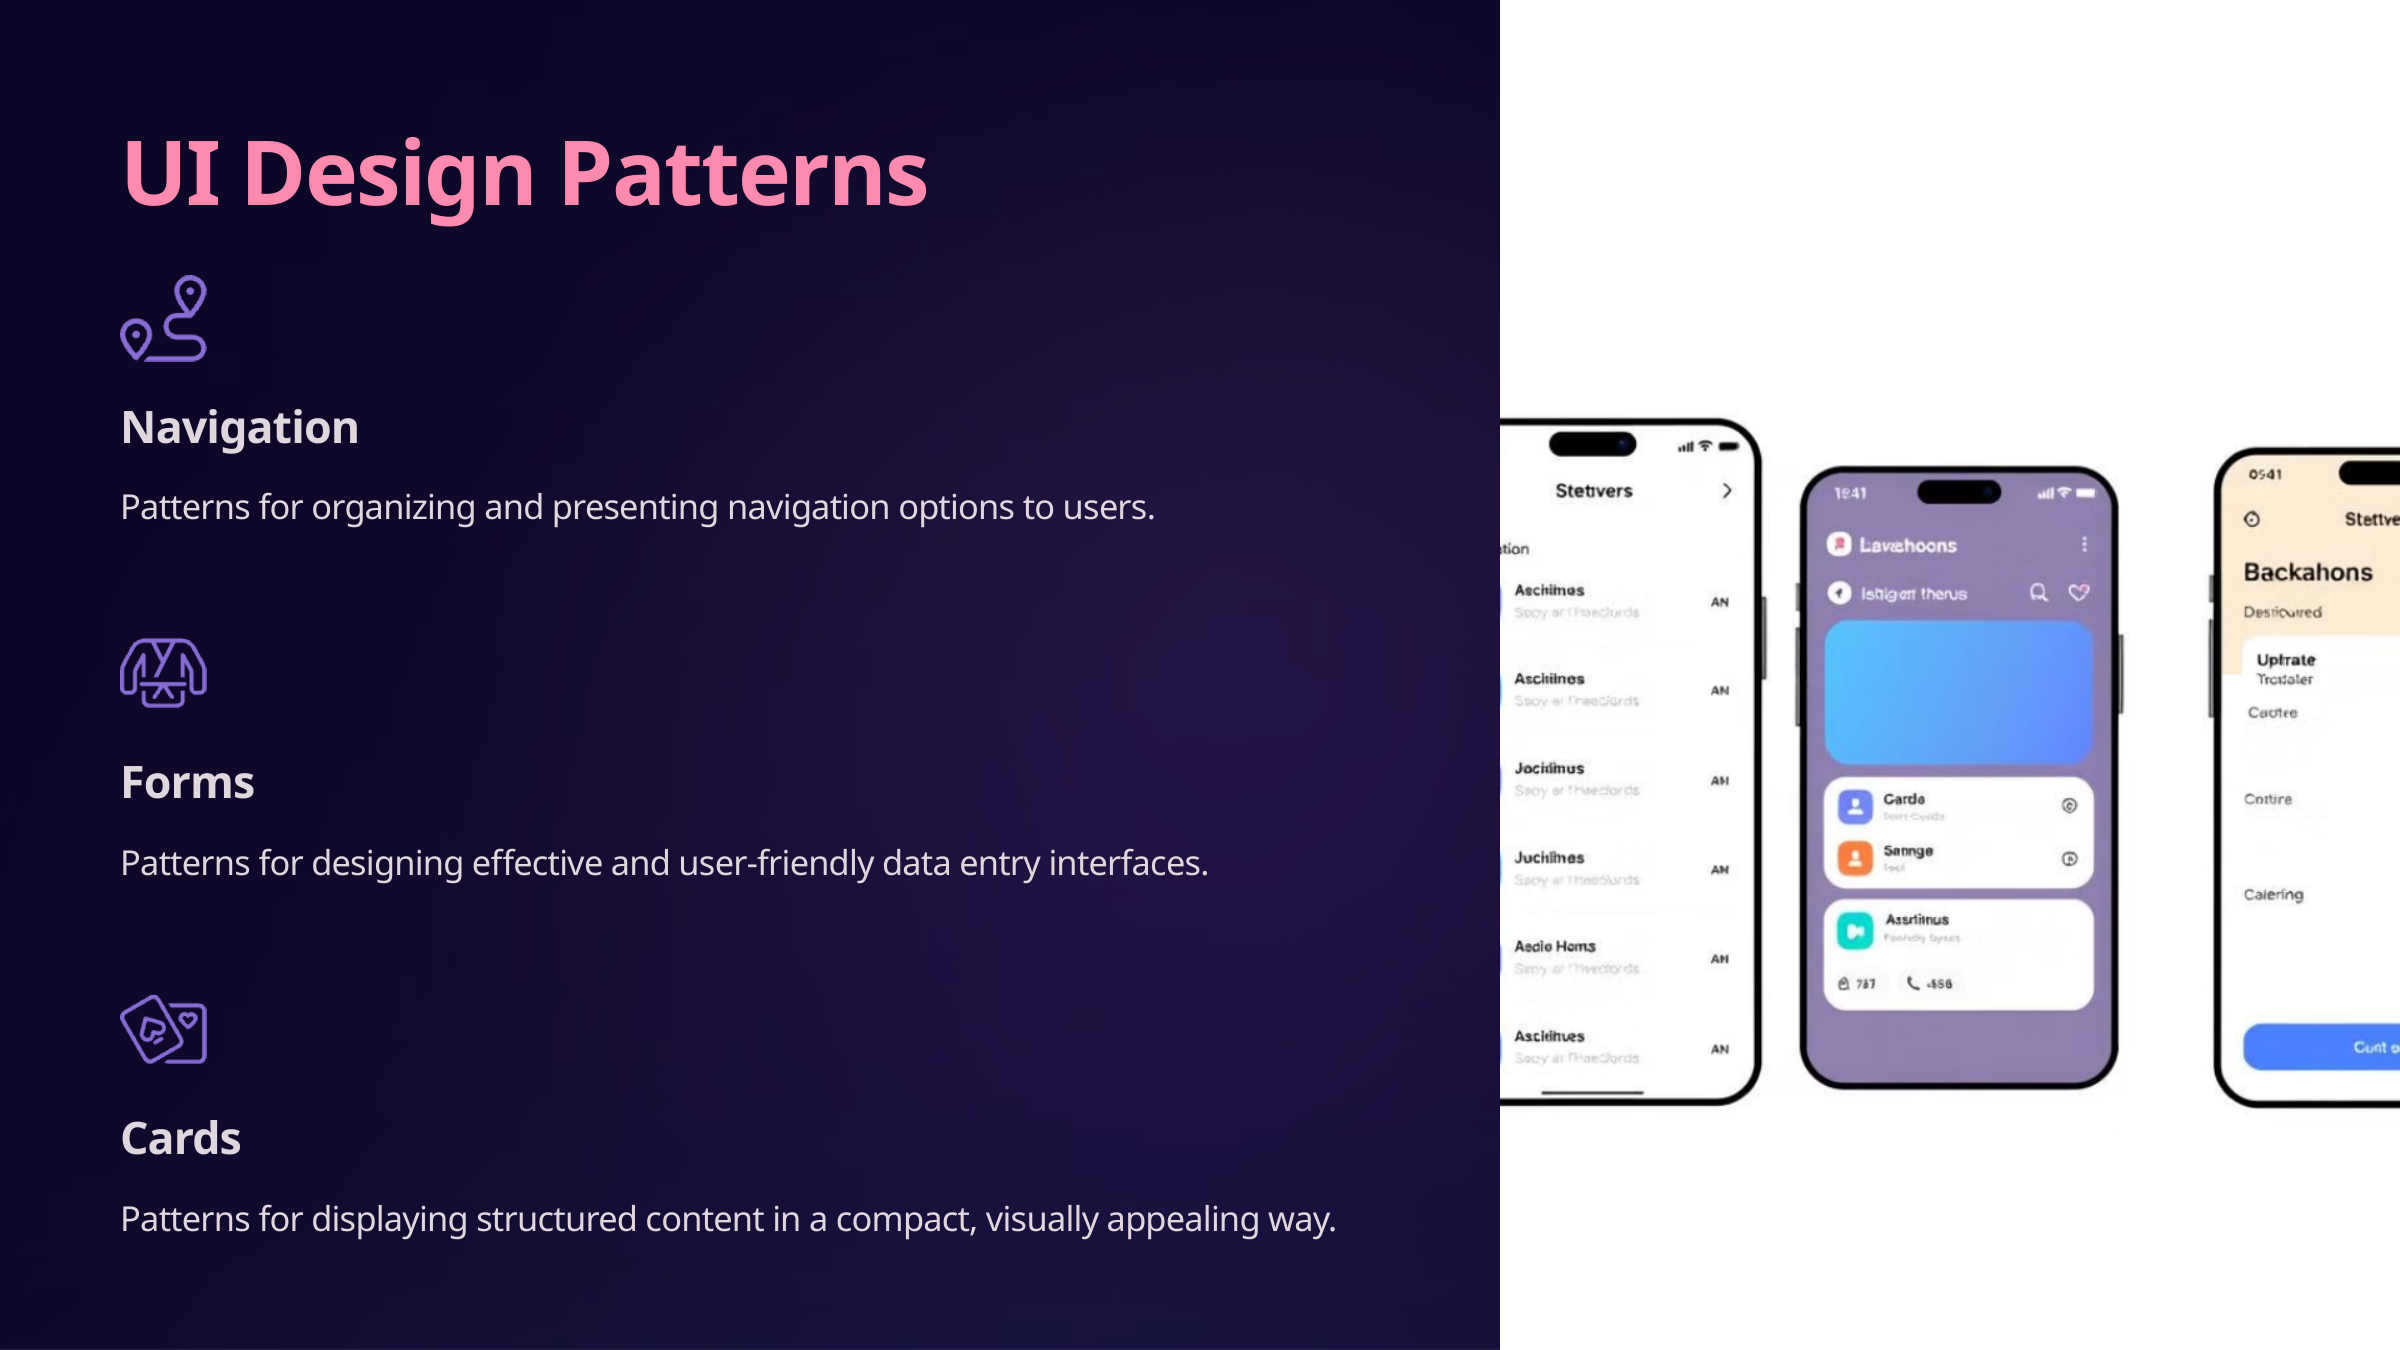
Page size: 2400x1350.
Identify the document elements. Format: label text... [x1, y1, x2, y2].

picture [120, 986, 207, 1073]
picture [120, 275, 207, 362]
text_box Forms [120, 751, 572, 808]
text_box Patterns for displaying structured content in a compact, visually appealing way. [120, 1183, 1380, 1239]
picture [120, 630, 207, 717]
text_box Patterns for designing effective and user-friendly data entry interfaces. [120, 828, 1380, 884]
text_box UI Design Patterns [120, 111, 1023, 224]
picture [1499, 0, 2400, 1350]
text_box Navigation [120, 395, 572, 453]
text_box Cards [120, 1106, 572, 1164]
text_box Patterns for organizing and presenting navigation options to users. [120, 472, 1380, 528]
